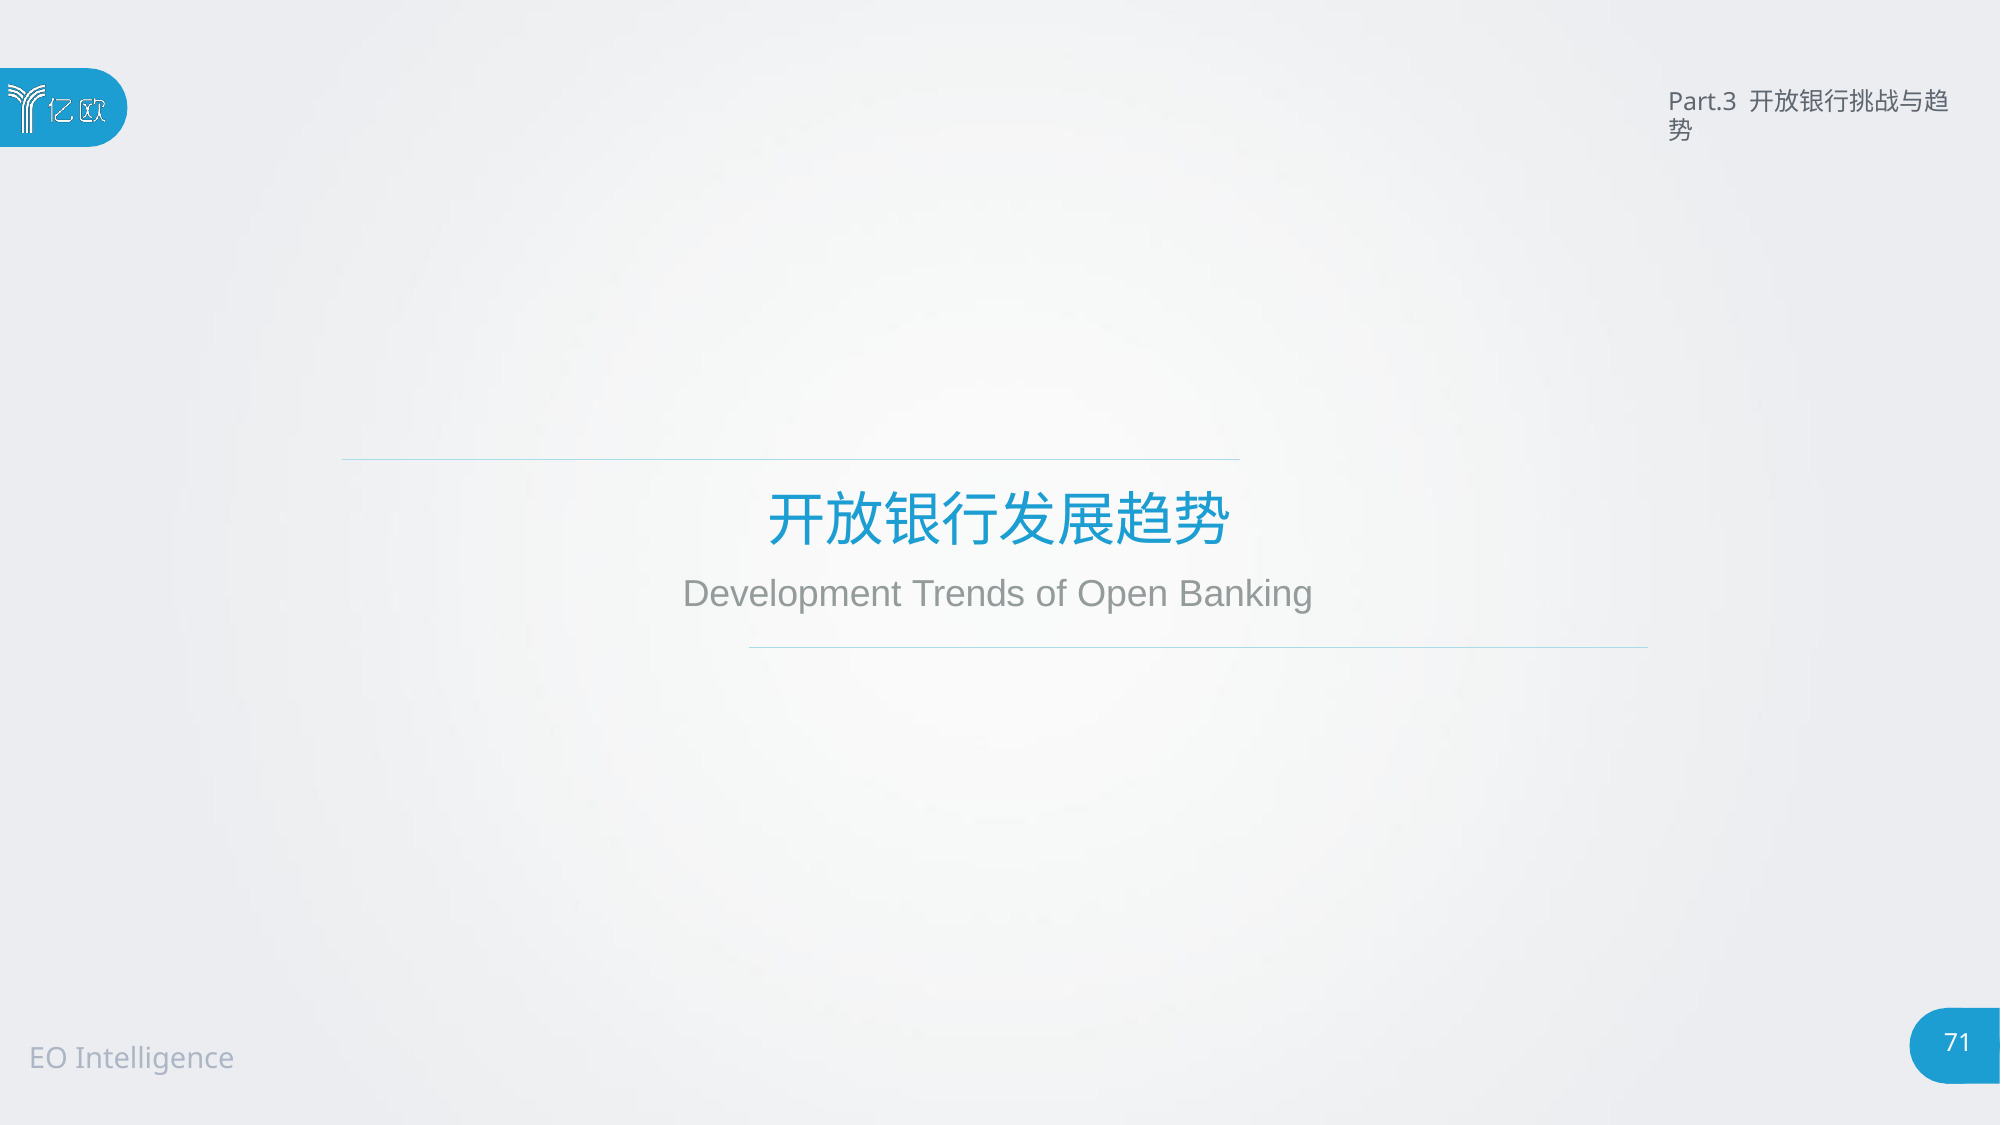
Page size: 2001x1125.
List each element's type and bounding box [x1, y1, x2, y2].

title [765, 481, 1236, 569]
text_box [8, 84, 105, 133]
slide_number [1941, 1032, 1990, 1125]
text_box [680, 569, 1320, 615]
picture [0, 0, 2000, 1125]
picture [1990, 1084, 2000, 1125]
footer [26, 1043, 241, 1125]
text_box [1666, 84, 1972, 145]
title [765, 615, 1236, 670]
